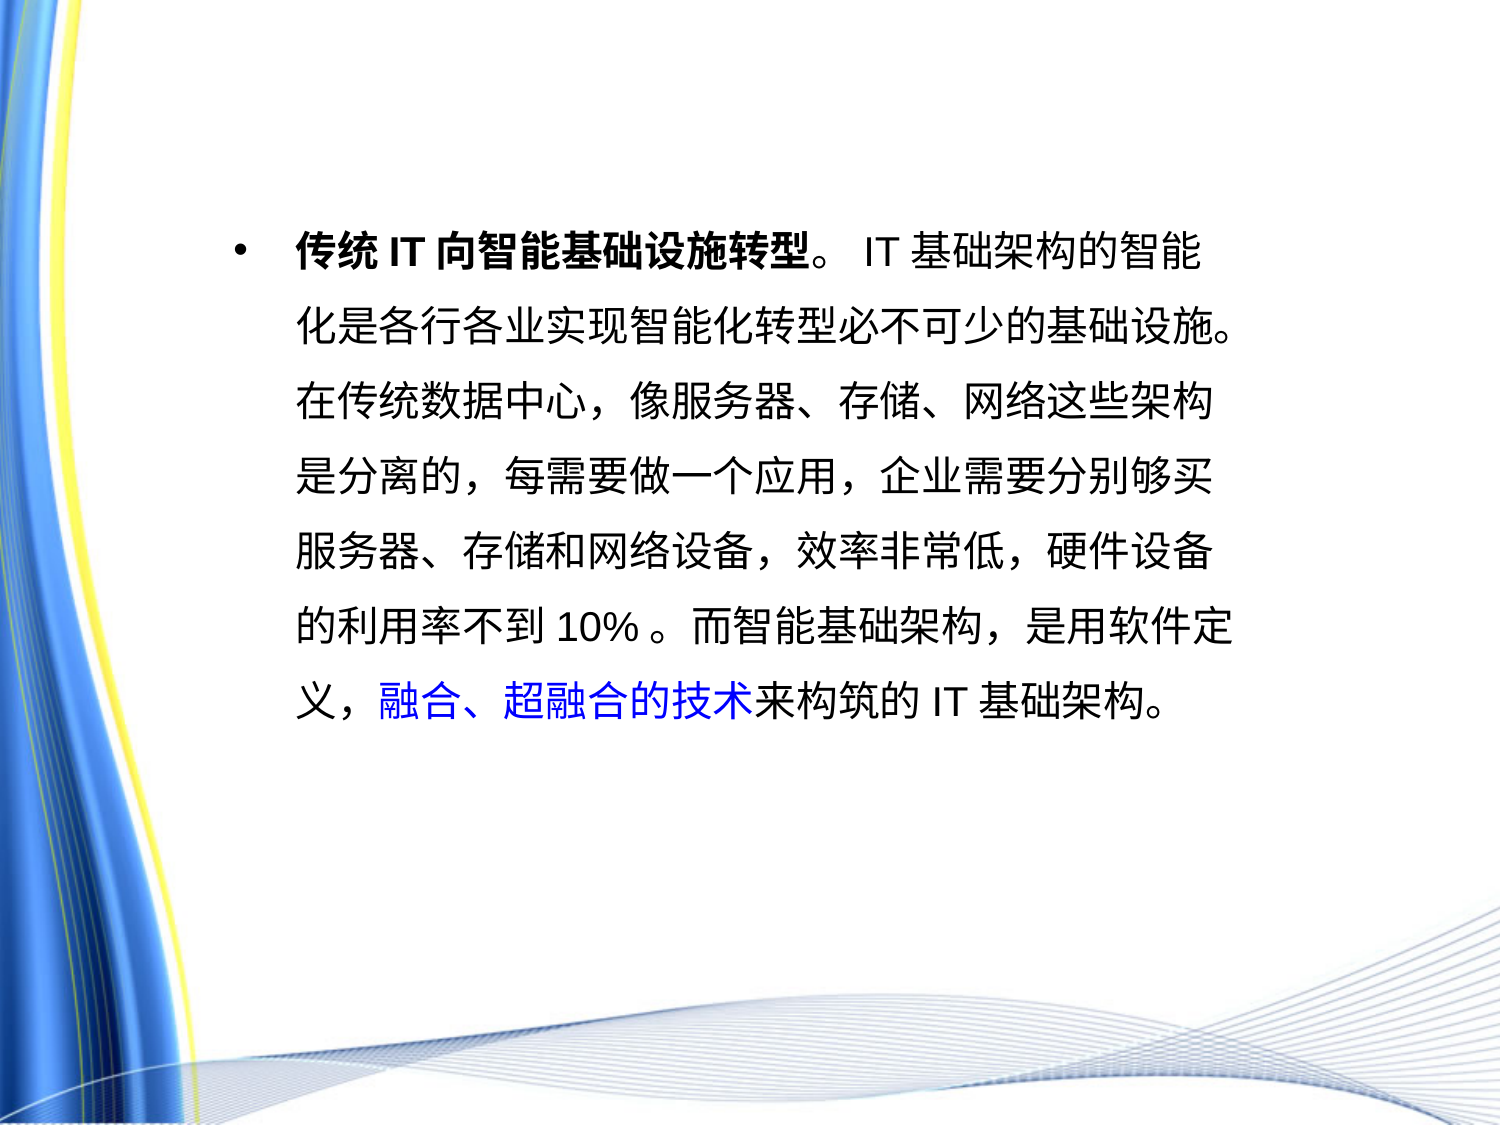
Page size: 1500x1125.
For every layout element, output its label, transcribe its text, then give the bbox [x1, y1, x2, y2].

picture [0, 0, 1500, 1125]
list 传统IT向智能基础设施转型。IT基础架构的智能化是各行各业实现智能化转型必不可少的基础设施。在传统数据中心，像服务器、存储、网络这些架构是分离的，每需要做一个应用，企业需要分别够买服务器、存储和网络设备，效率非常低，硬件设备的利用率不到10%。而智能基础架构，是用软件定义，融合、超融合的技术来构筑的IT基础架构。 [216, 191, 1260, 934]
